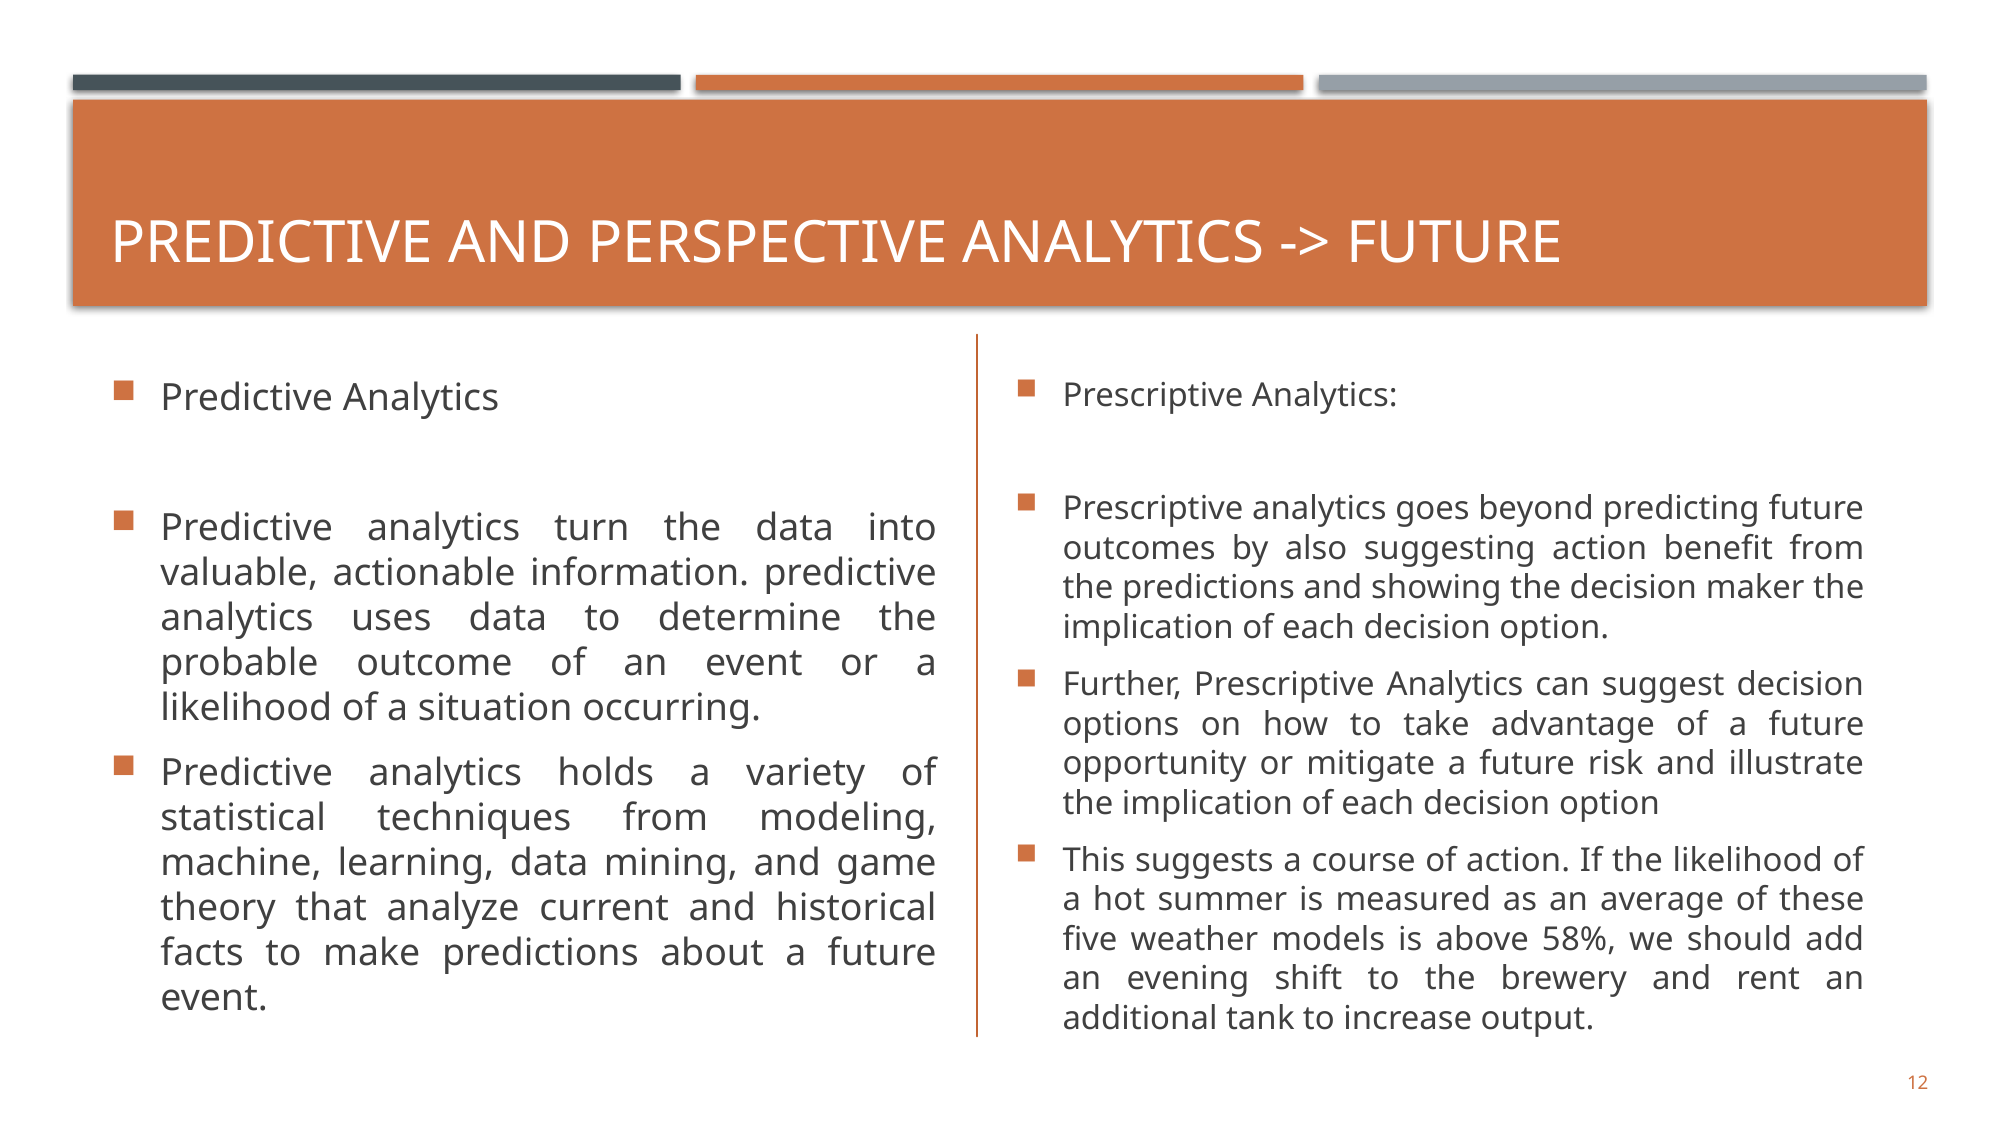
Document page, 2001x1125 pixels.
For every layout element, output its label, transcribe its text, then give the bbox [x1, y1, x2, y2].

list Predictive Analytics Predictive analytics turn the data into valuable, actionable information. predictive analytics uses data to determine the probable outcome of an event or a likelihood of a situation occurring. Predictive analytics holds a variety of statistical techniques from modeling, machine, learning, data mining, and game theory that analyze current and historical facts to make predictions about a future event. [95, 365, 953, 1037]
text_box Prescriptive Analytics: Prescriptive analytics goes beyond predicting future outcomes by also suggesting action benefit from the predictions and showing the decision maker the implication of each decision option. Further, Prescriptive Analytics can suggest decision options on how to take advantage of a future opportunity or mitigate a future risk and illustrate the implication of each decision option This suggests a course of action. If the likelihood of a hot summer is measured as an average of these five weather models is above 58%, we should add an evening shift to the brewery and rent an additional tank to increase output. [999, 365, 1881, 1054]
title Predictive and Perspective Analytics -> Future [95, 119, 1905, 282]
slide_number 12 [1770, 1053, 1944, 1114]
